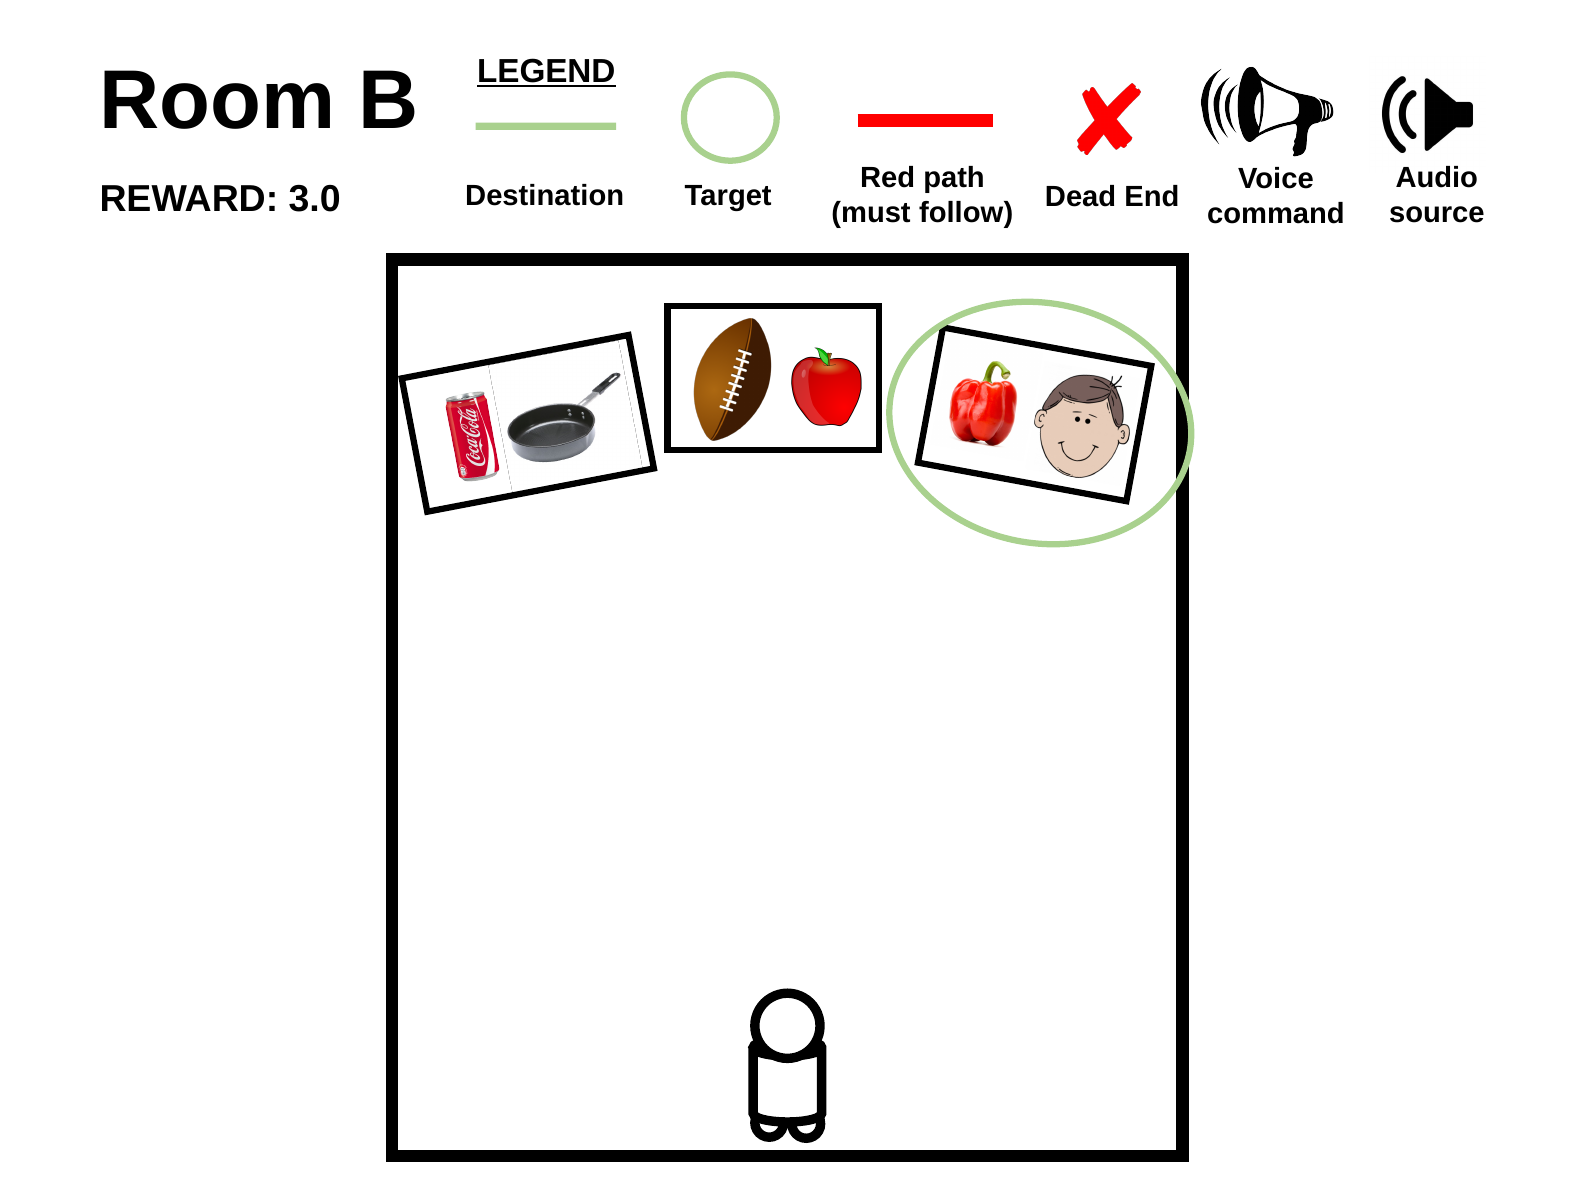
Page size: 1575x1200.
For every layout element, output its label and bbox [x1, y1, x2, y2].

text_box [888, 300, 1193, 546]
text_box [391, 259, 1184, 1157]
text_box [753, 993, 822, 1139]
text_box [83, 37, 1501, 238]
text_box [666, 305, 880, 451]
picture [662, 309, 864, 447]
picture [939, 343, 1131, 478]
picture [547, 341, 621, 355]
text_box [412, 355, 644, 492]
